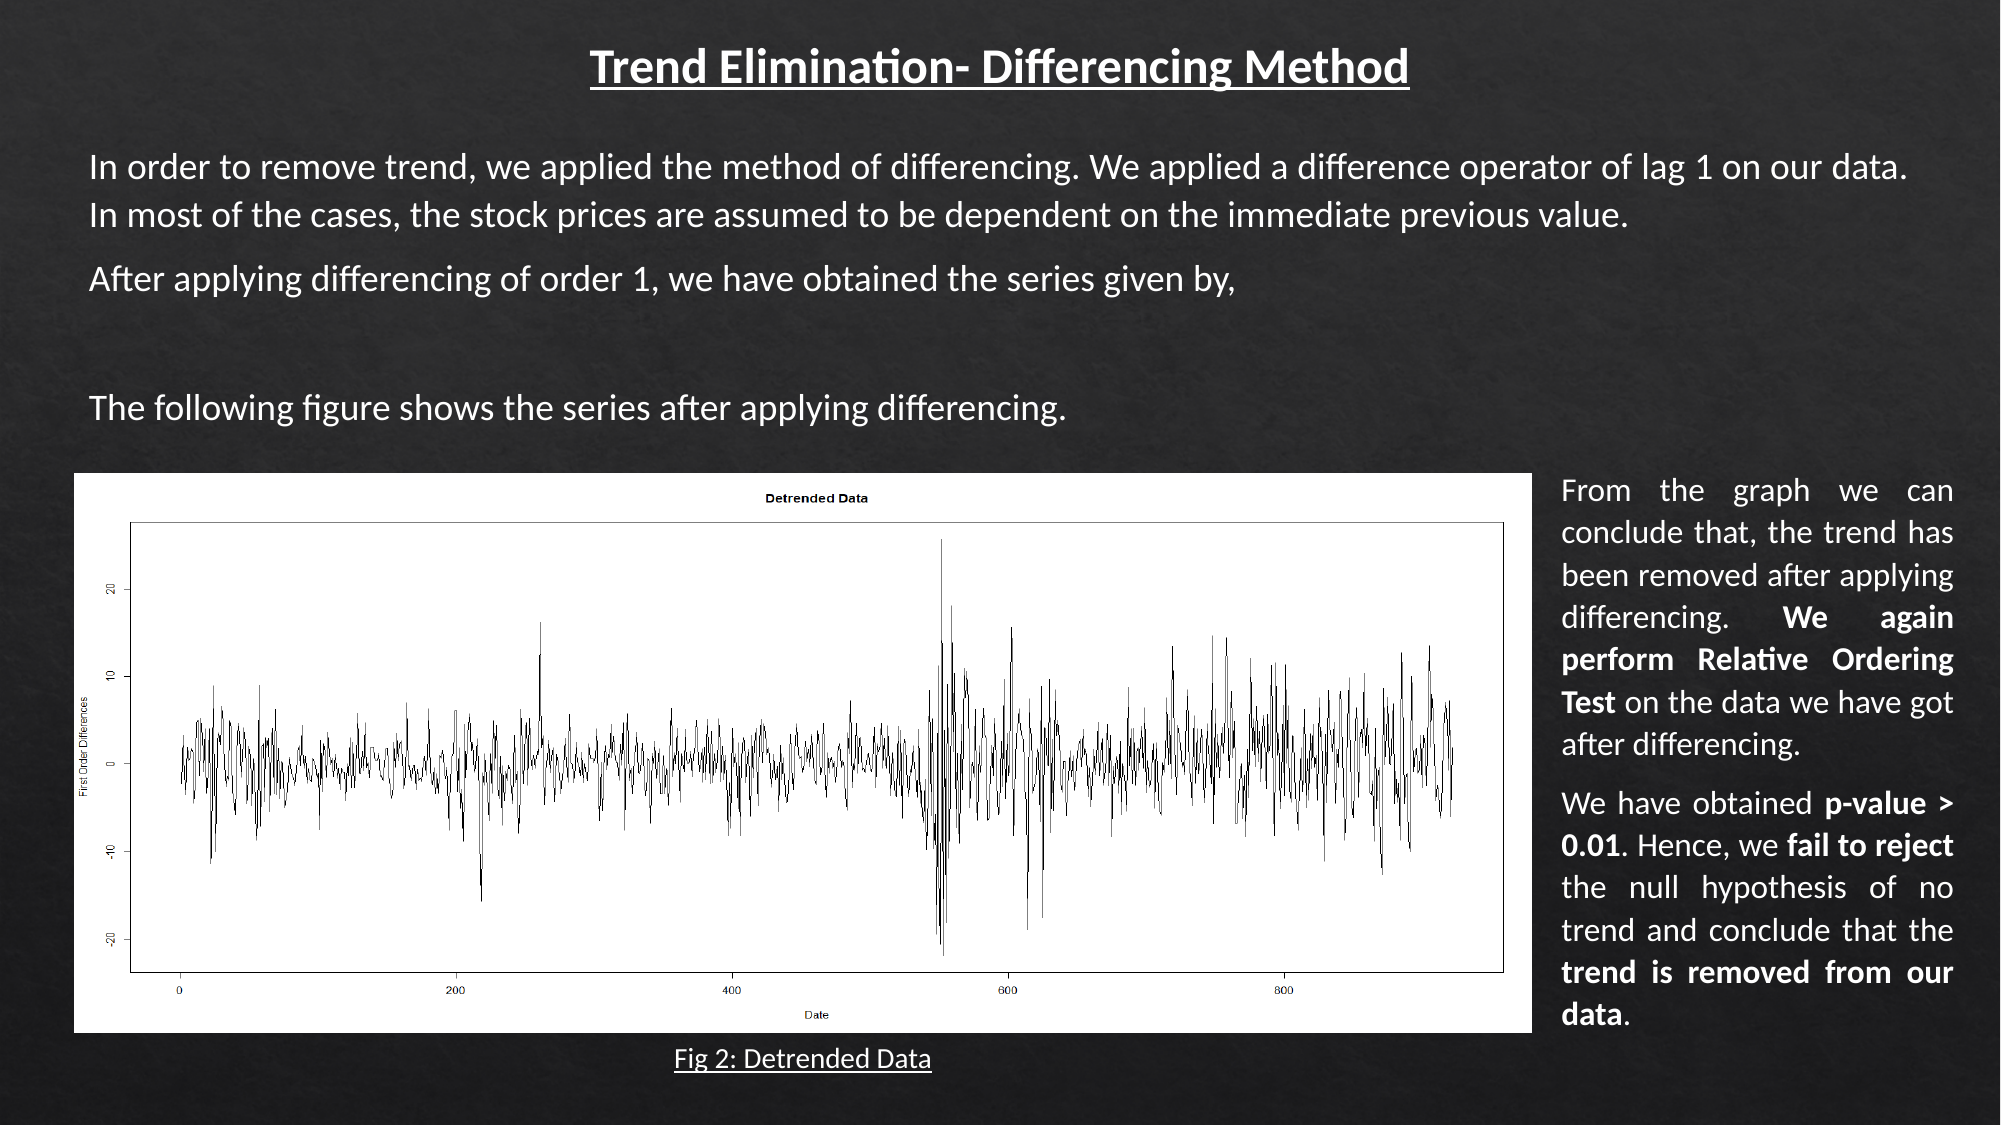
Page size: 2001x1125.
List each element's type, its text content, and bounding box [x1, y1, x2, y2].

text_box Trend Elimination- Differencing Method [574, 25, 1426, 101]
text_box Fig 2: Detrended Data [549, 1044, 1057, 1083]
text_box From the graph we can conclude that, the trend has been removed after applying differencing. We again perform Relative Ordering Test on the data we have got after differencing. We have obtained p-value > 0.01. Hence, we fail to reject the null hypothesis of no trend and conclude that the trend is removed from our data. [1546, 458, 1970, 1040]
picture [73, 473, 1533, 1033]
